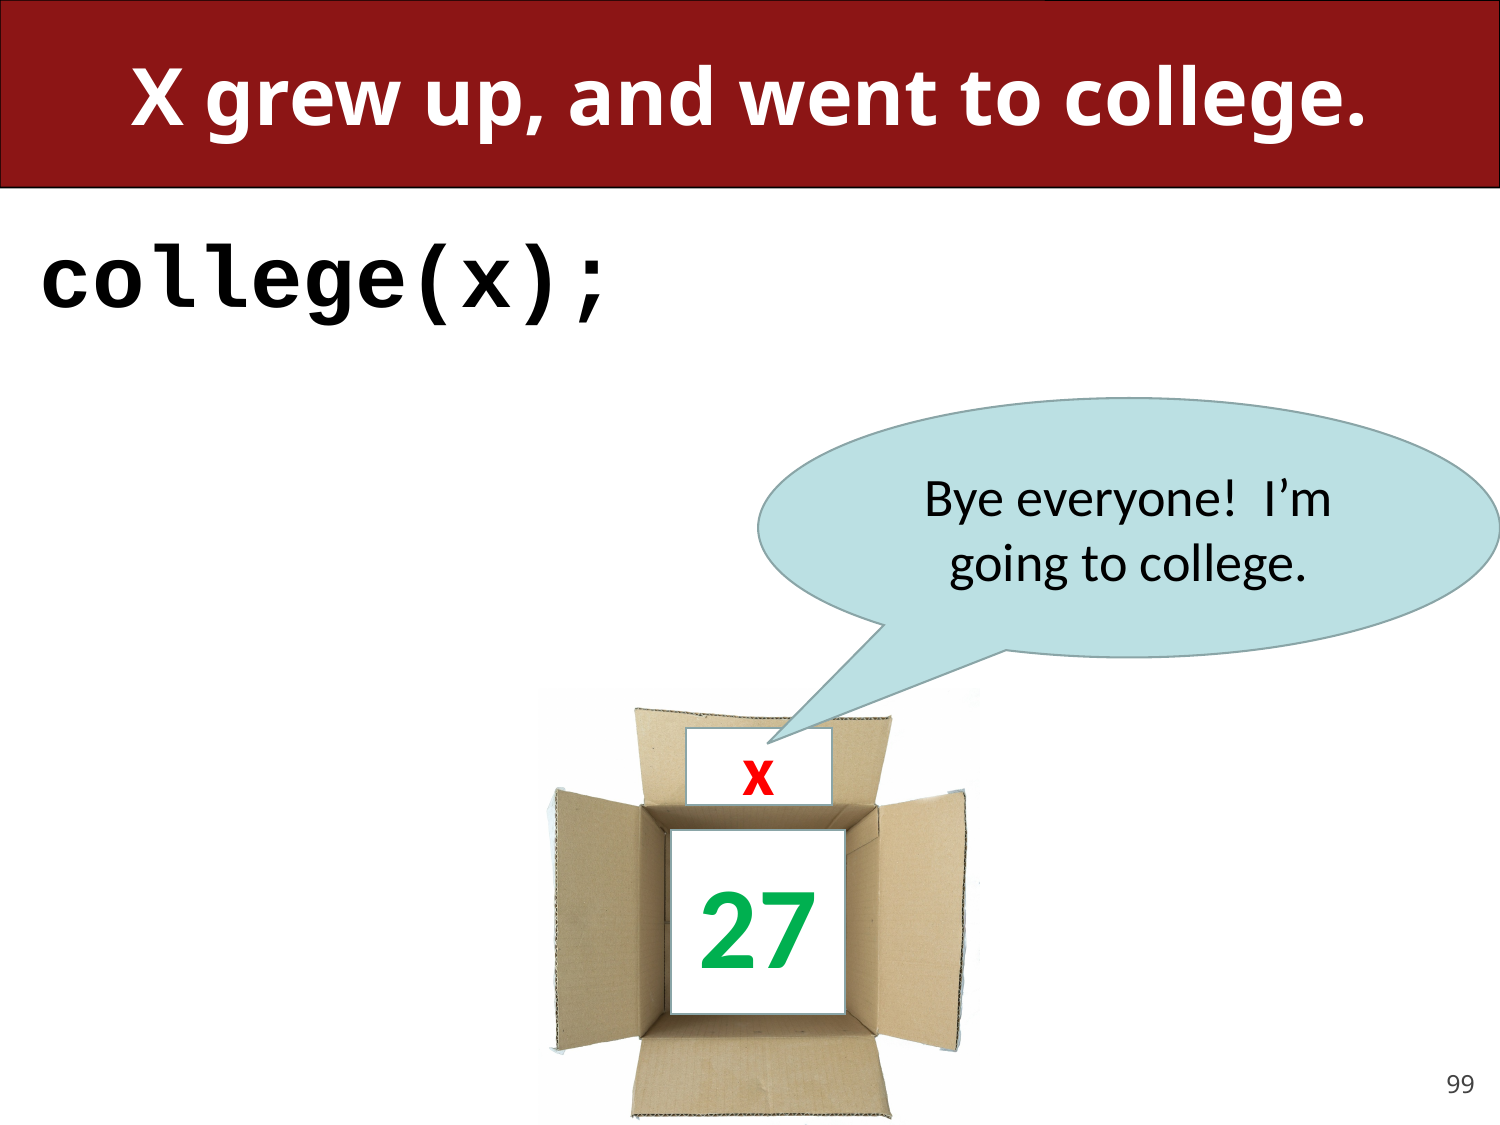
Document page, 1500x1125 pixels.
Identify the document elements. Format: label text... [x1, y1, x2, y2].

picture [538, 688, 980, 1125]
text_box Bye everyone! I’m going to college. [757, 396, 1500, 688]
list college(x); [24, 212, 1475, 1063]
title X grew up, and went to college. [75, 0, 1425, 188]
